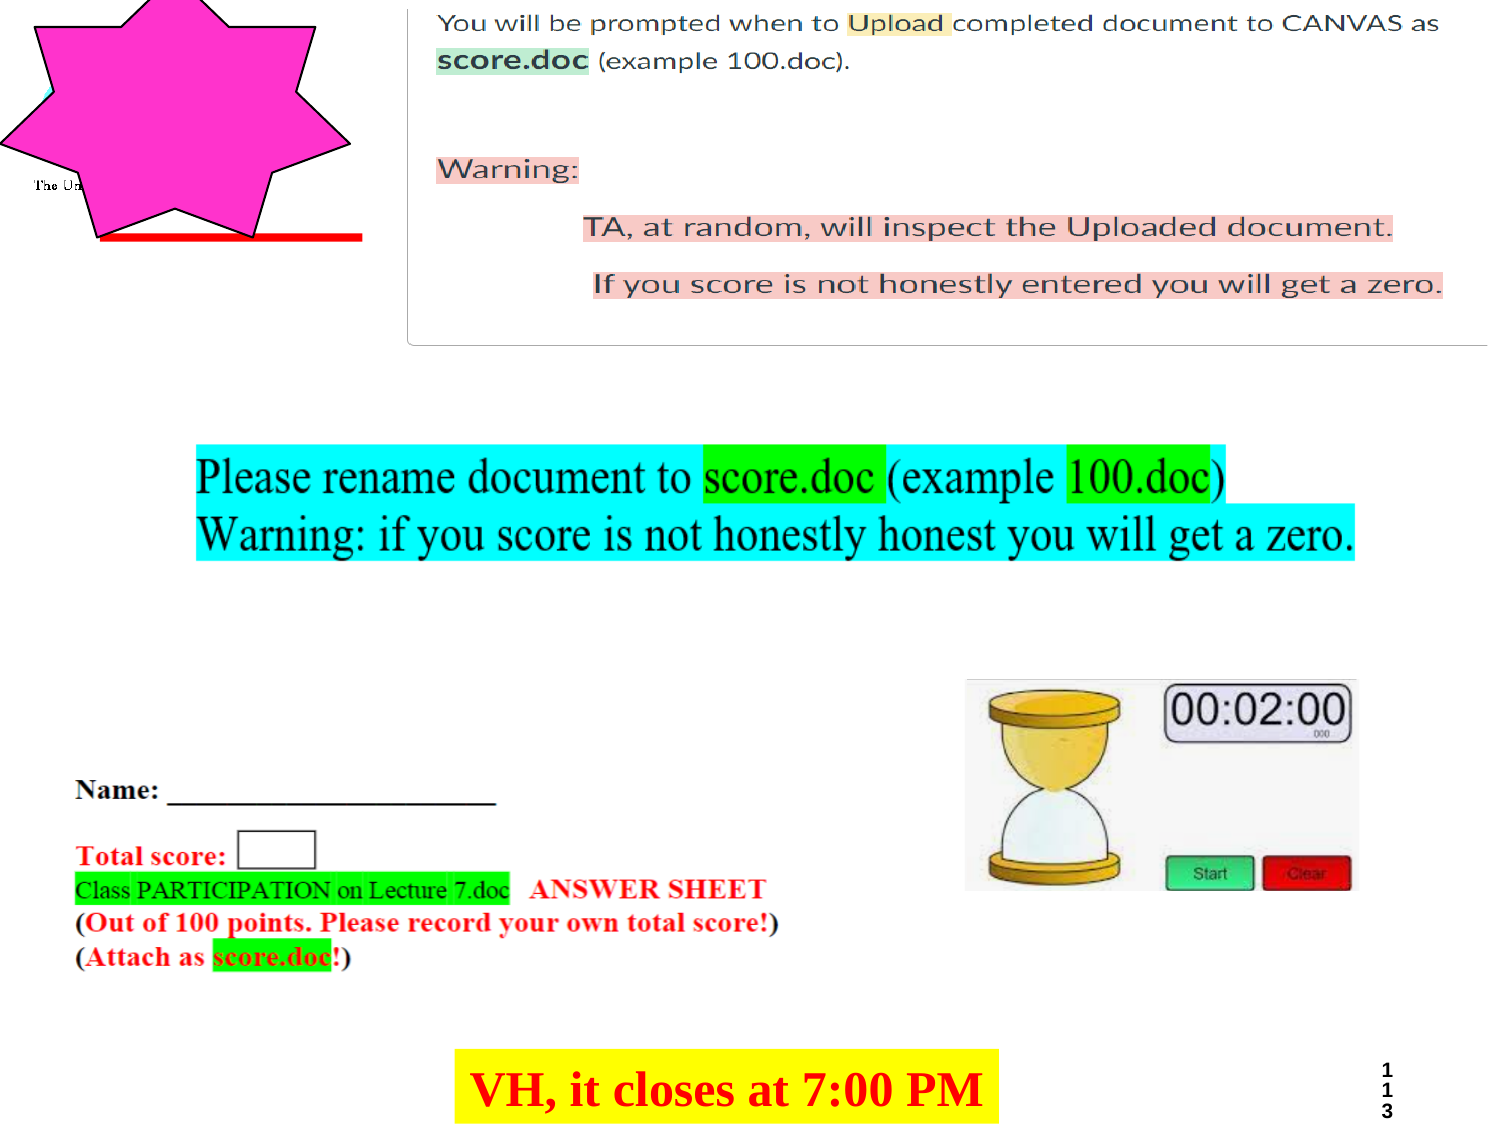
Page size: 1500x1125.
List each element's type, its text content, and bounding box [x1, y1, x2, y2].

picture [362, 9, 1488, 350]
text_box [0, 0, 351, 238]
slide_number 113 [1324, 1037, 1388, 1101]
picture [964, 678, 1360, 891]
picture [37, 762, 826, 1000]
text_box VH, it closes at 7:00 PM [454, 1048, 999, 1124]
picture [12, 398, 1488, 636]
